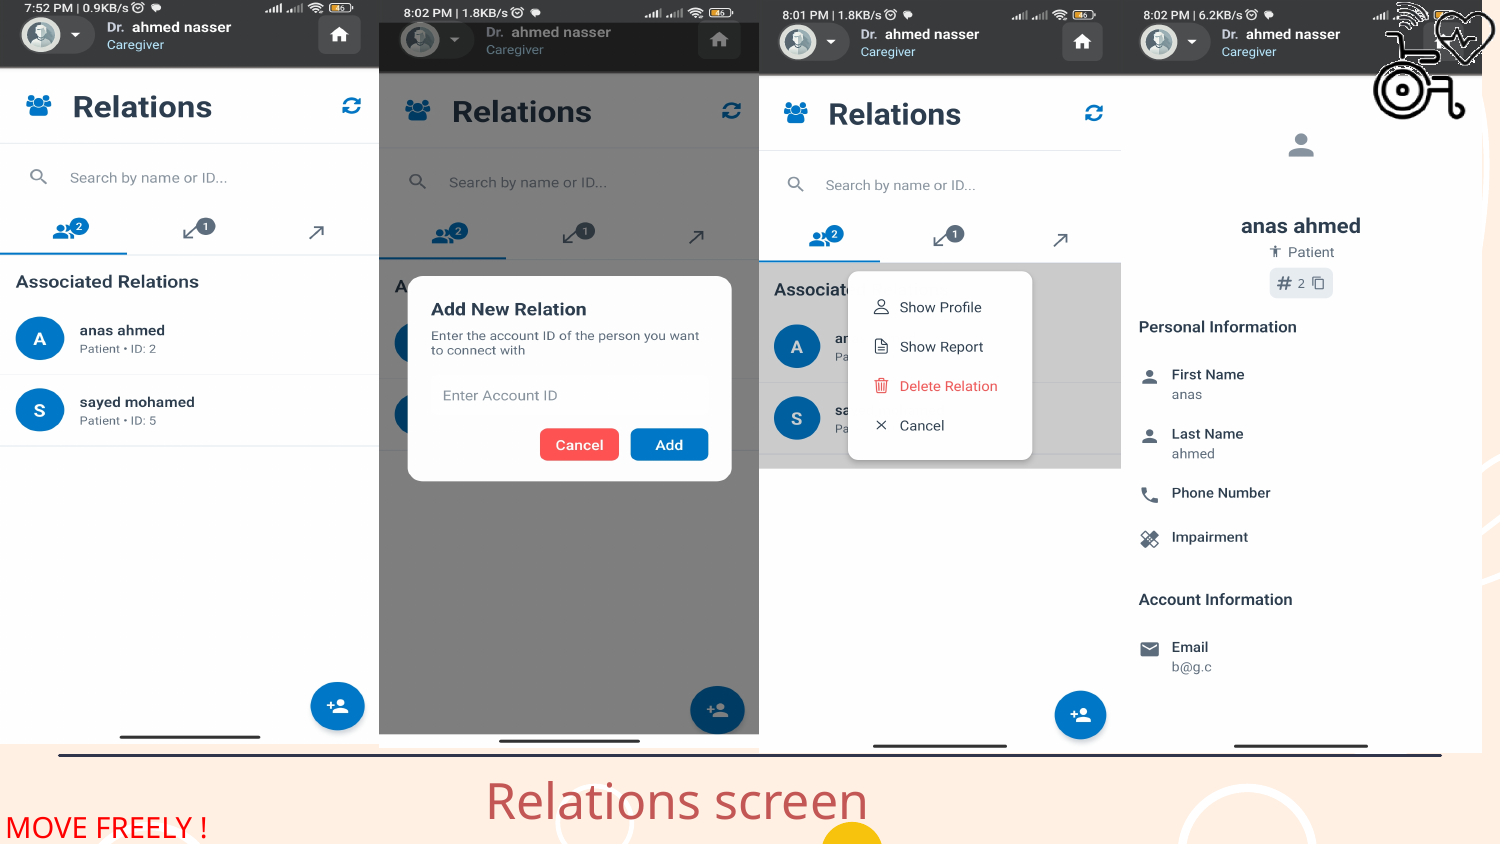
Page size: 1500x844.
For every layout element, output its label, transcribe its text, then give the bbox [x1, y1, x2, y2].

text_box Relations screen [379, 762, 975, 837]
text_box MOVE FREELY ! [0, 802, 227, 844]
picture [0, 0, 1500, 753]
